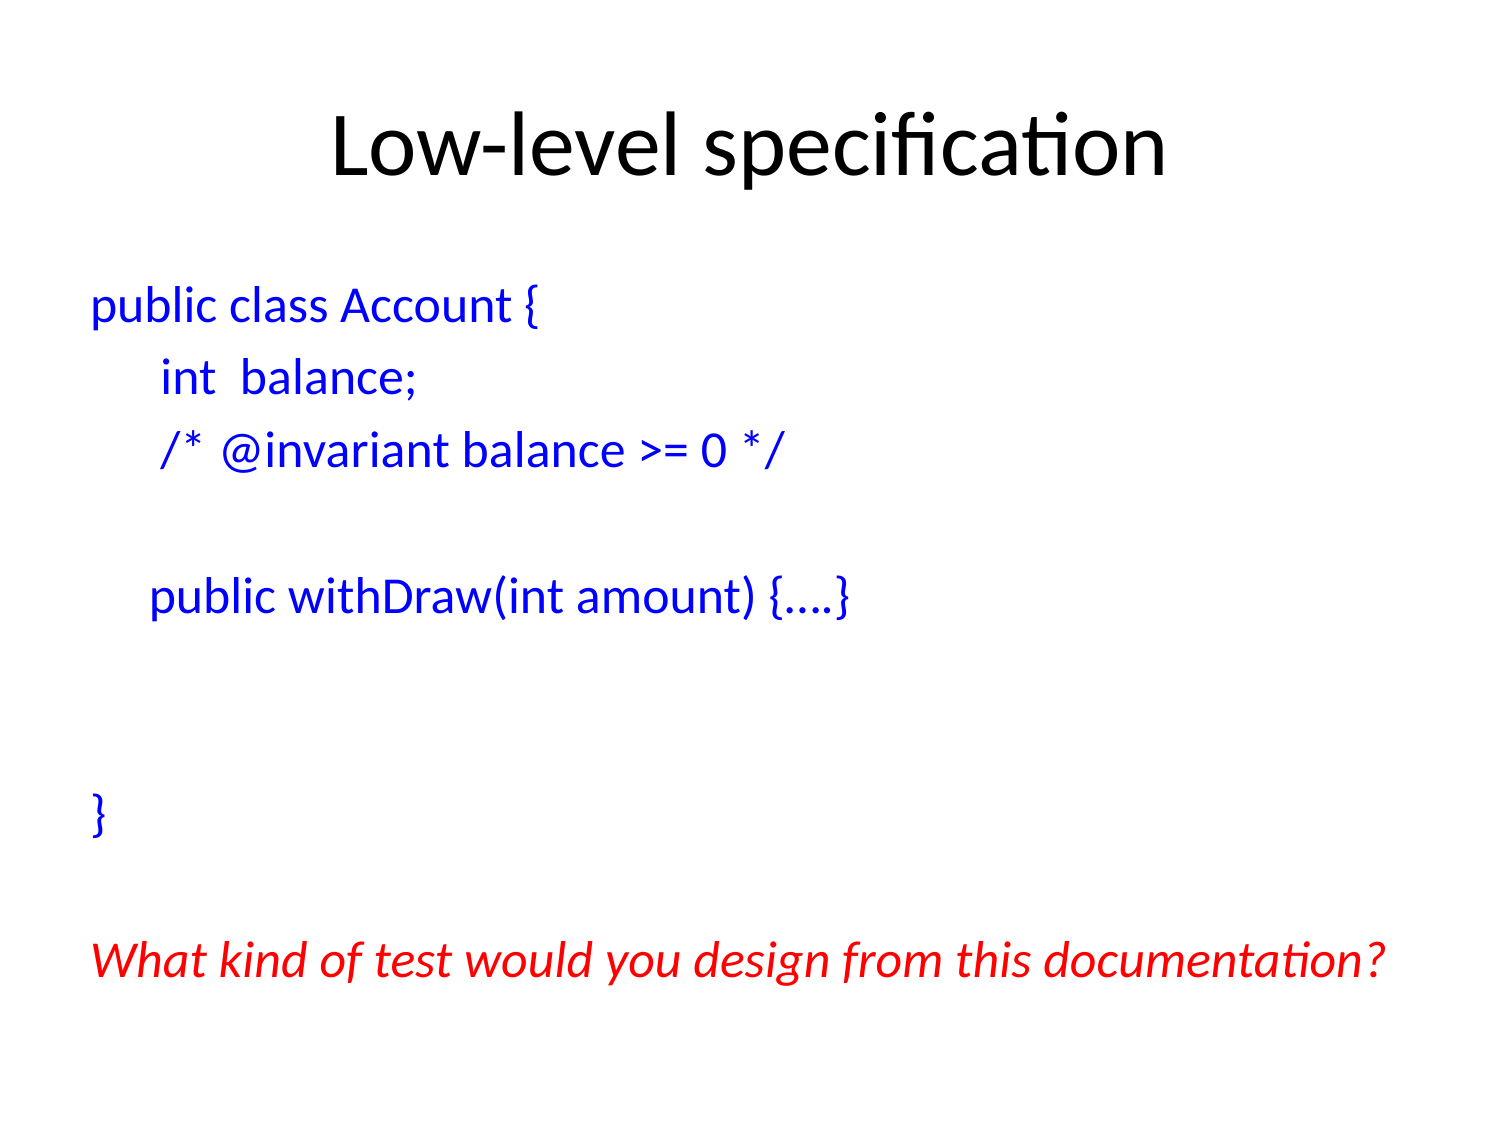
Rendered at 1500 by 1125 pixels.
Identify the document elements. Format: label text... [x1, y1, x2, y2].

list public class Account { int balance; /* @invariant balance >= 0 */ public withDraw(int amount) {….} } What kind of test would you design from this documentation? [75, 262, 1438, 1005]
title Low-level specification [75, 45, 1425, 233]
